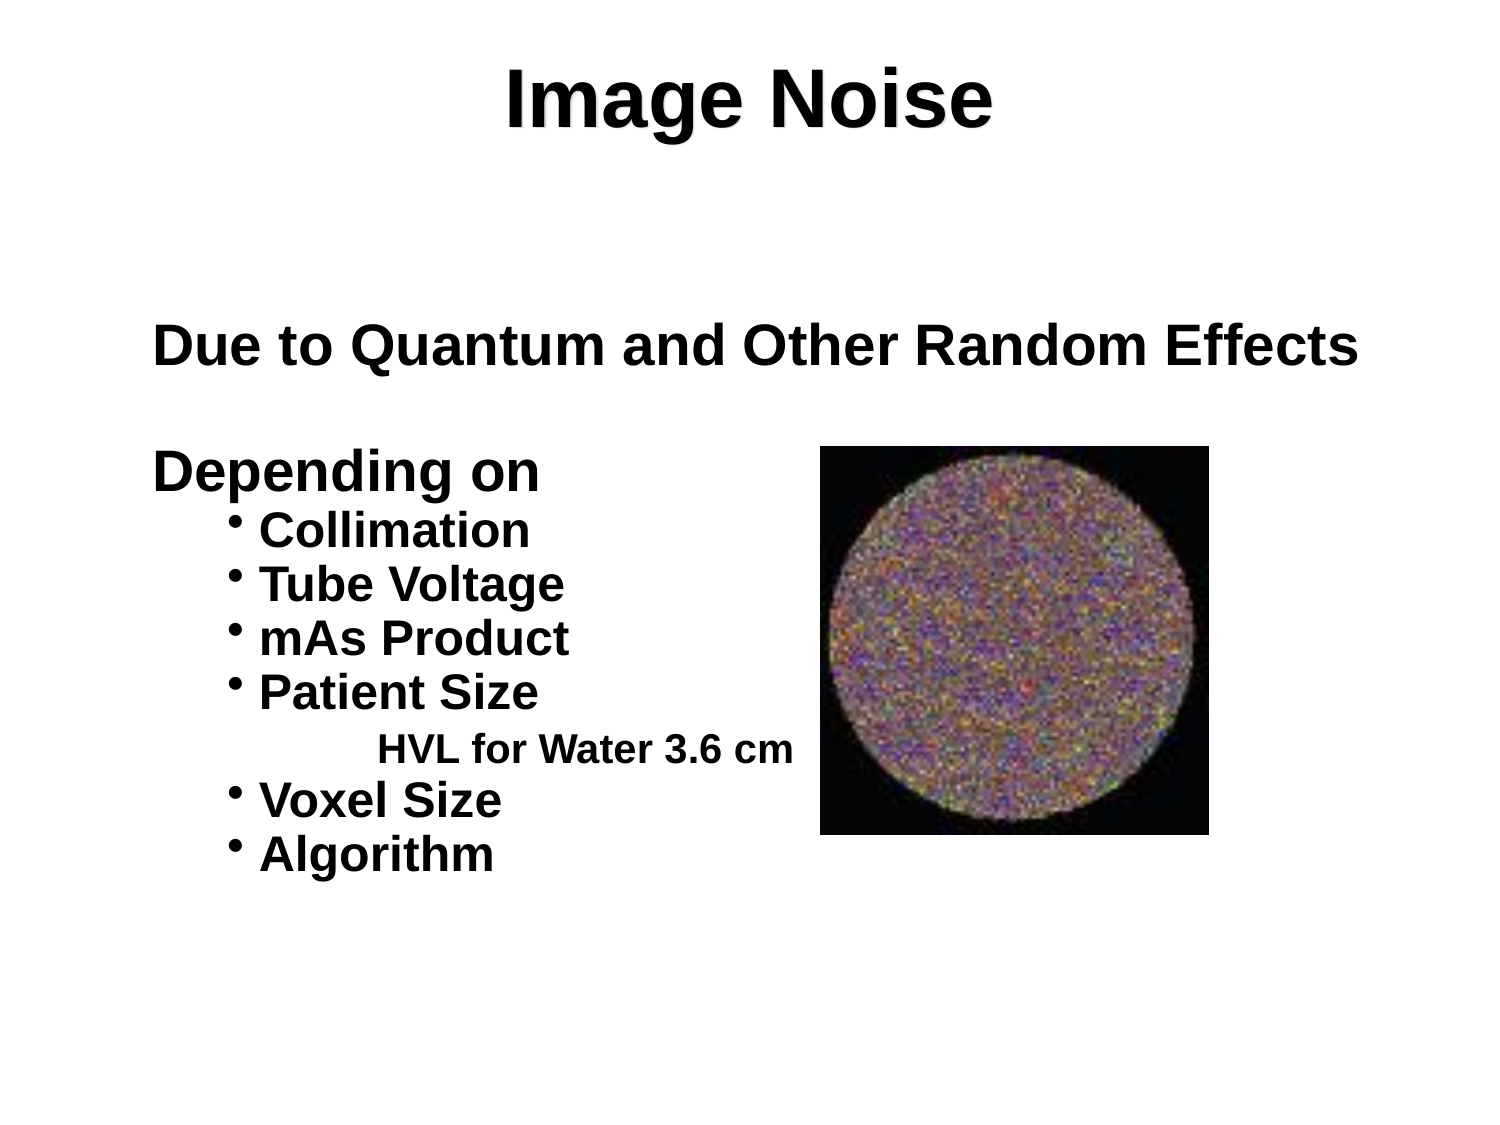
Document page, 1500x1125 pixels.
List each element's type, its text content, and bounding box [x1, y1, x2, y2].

text_box Due to Quantum and Other Random Effects Depending on Collimation Tube Voltage mAs Product Patient Size HVL for Water 3.6 cm Voxel Size Algorithm [137, 307, 1377, 890]
picture [820, 446, 1210, 836]
title Image Noise [24, 24, 1476, 163]
